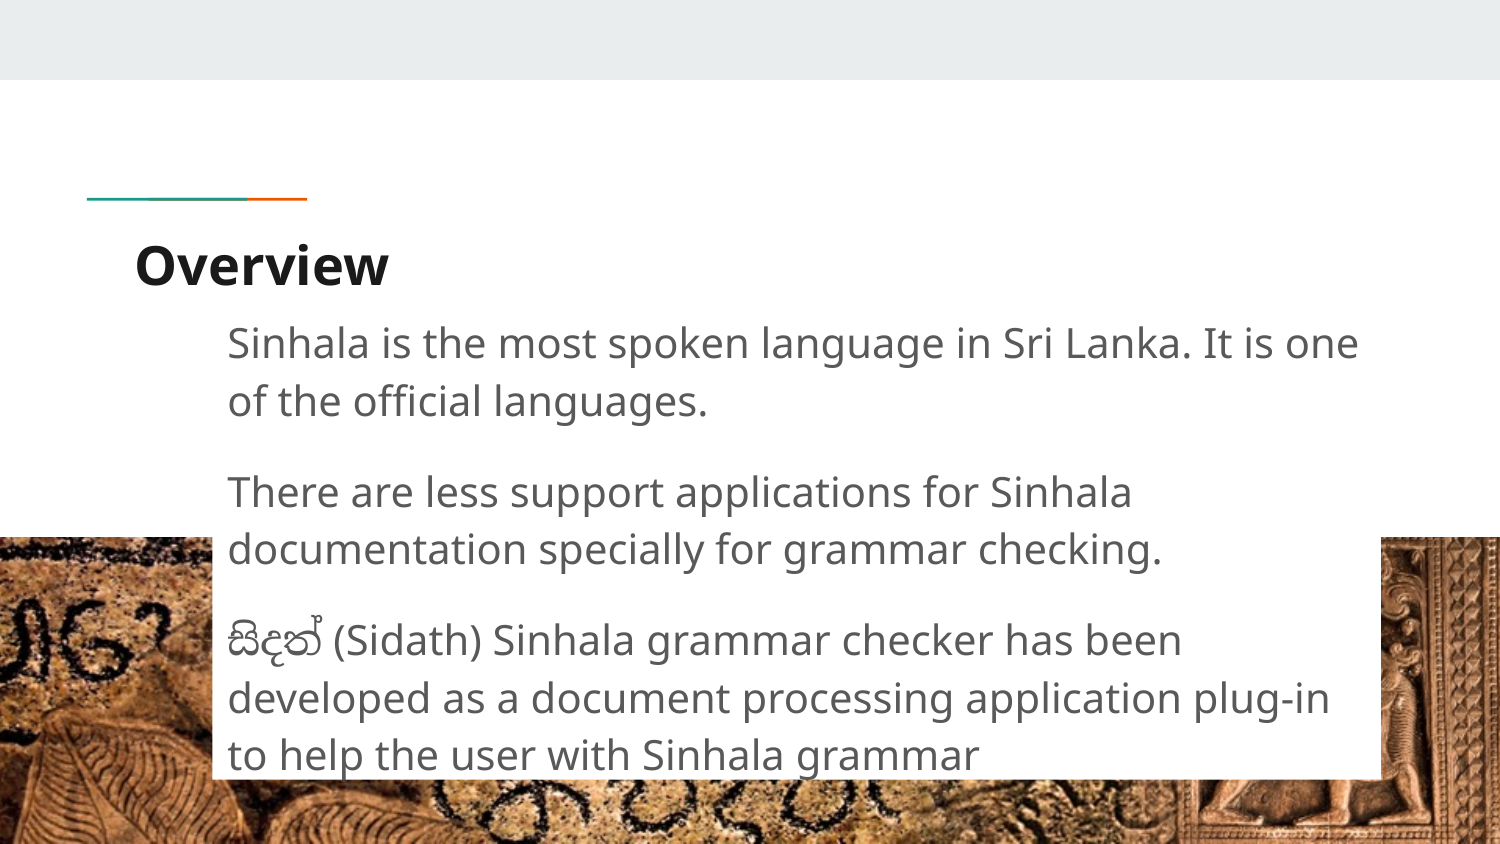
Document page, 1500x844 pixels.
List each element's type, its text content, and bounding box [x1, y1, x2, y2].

list Sinhala is the most spoken language in Sri Lanka. It is one of the official languages. There are less support applications for Sinhala documentation specially for grammar checking. සිදත් (Sidath) Sinhala grammar checker has been developed as a document processing application plug-in to help the user with Sinhala grammar [212, 294, 1381, 535]
picture [0, 536, 1500, 844]
title Overview [119, 216, 1381, 305]
